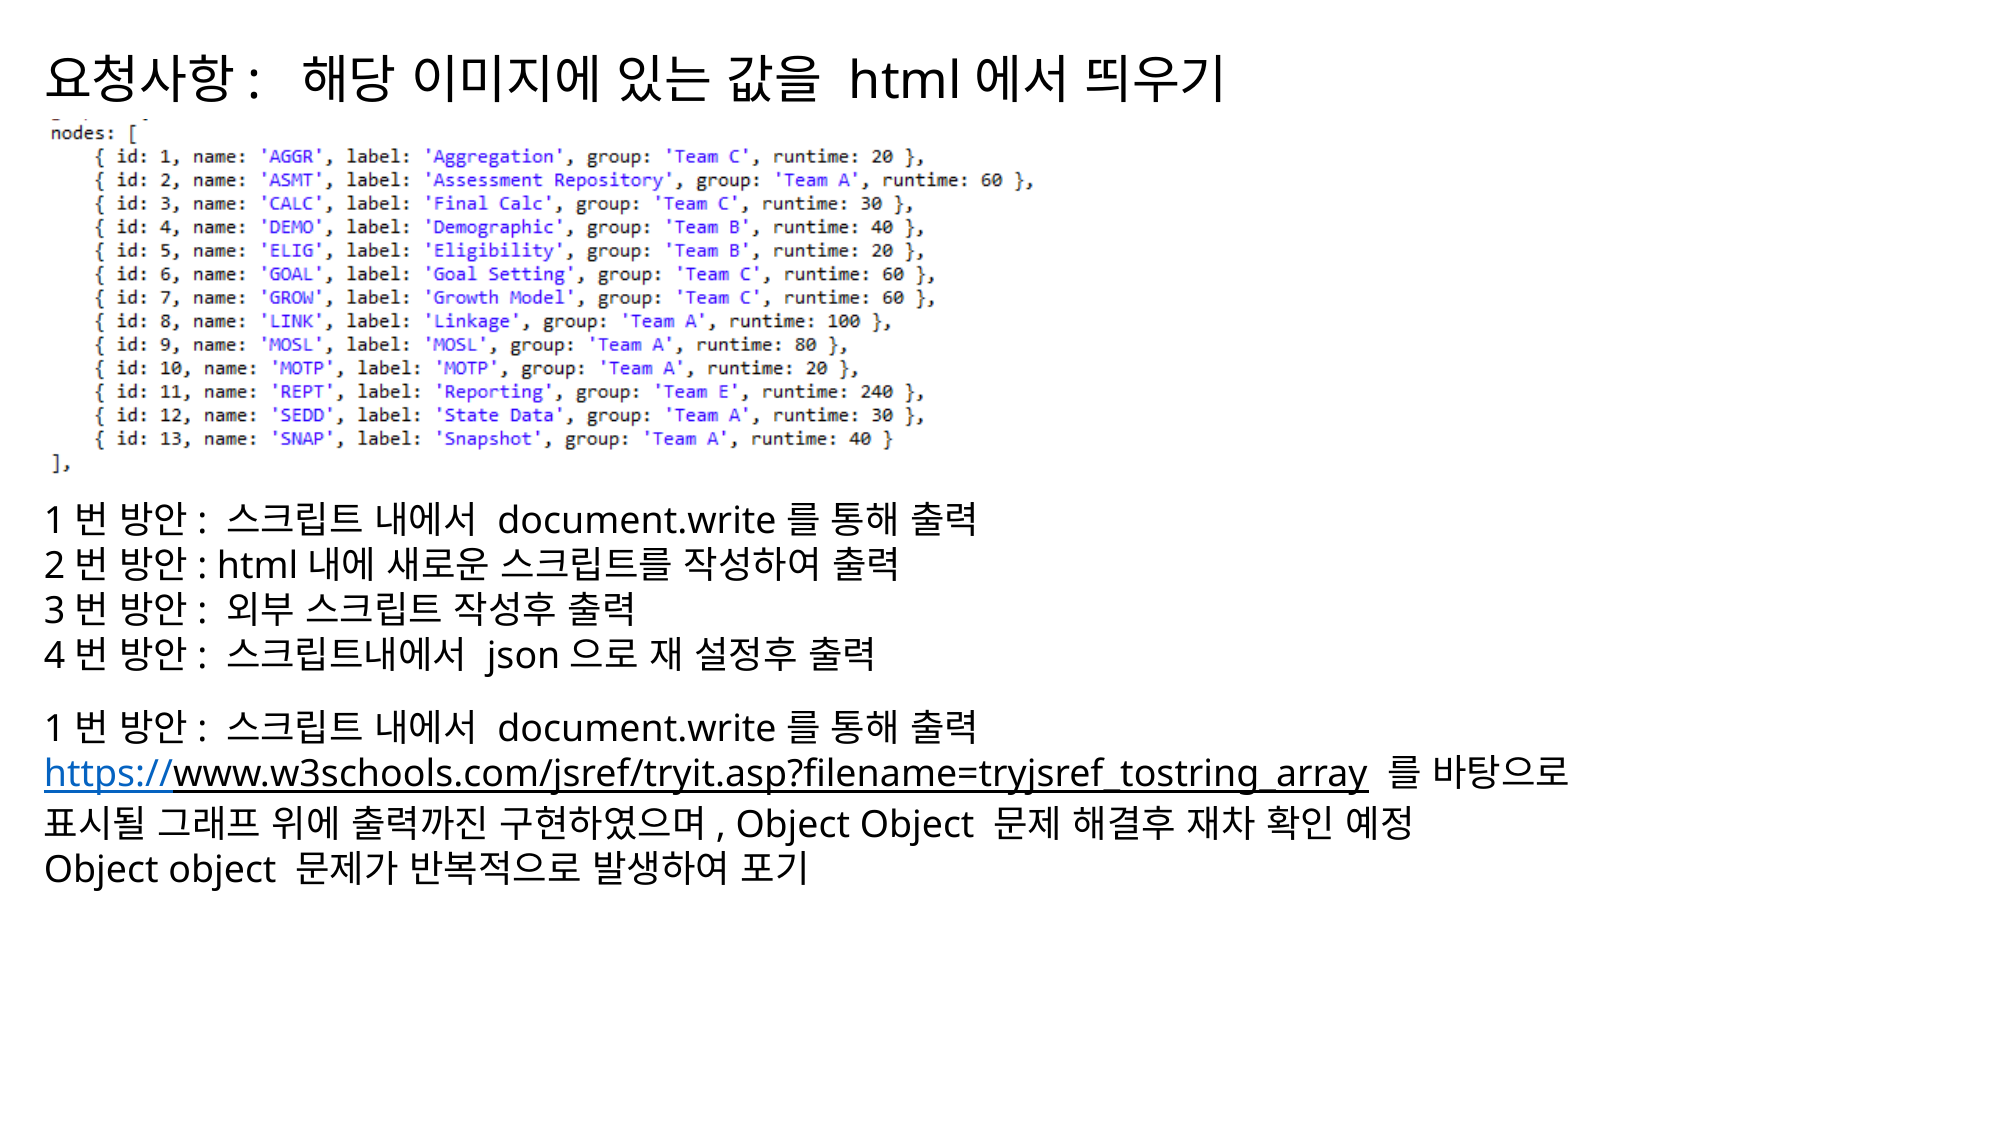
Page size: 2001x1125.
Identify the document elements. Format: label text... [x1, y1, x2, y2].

picture [29, 119, 1045, 478]
text_box 1번 방안: 스크립트 내에서 document.write를 통해 출력 2번 방안: html내에 새로운 스크립트를 작성하여 출력 3번 방안: 외부 스크립트 작성후 출력 4번 방안: 스크립트내에서 json으로 재 설정후 출력 [29, 488, 1952, 684]
text_box 1번 방안: 스크립트 내에서 document.write를 통해 출력 https://www.w3schools.com/jsref/tryit.asp?filename=tryjsref_tostring_array 를 바탕으로 표시될 그래프 위에 출력까진 구현하였으며, Object Object 문제 해결후 재차 확인 예정 Object object 문제가 반복적으로 발생하여 포기 [29, 697, 1952, 898]
list 요청사항: 해당 이미지에 있는 값을 html에서 띄우기 [29, 45, 1975, 489]
